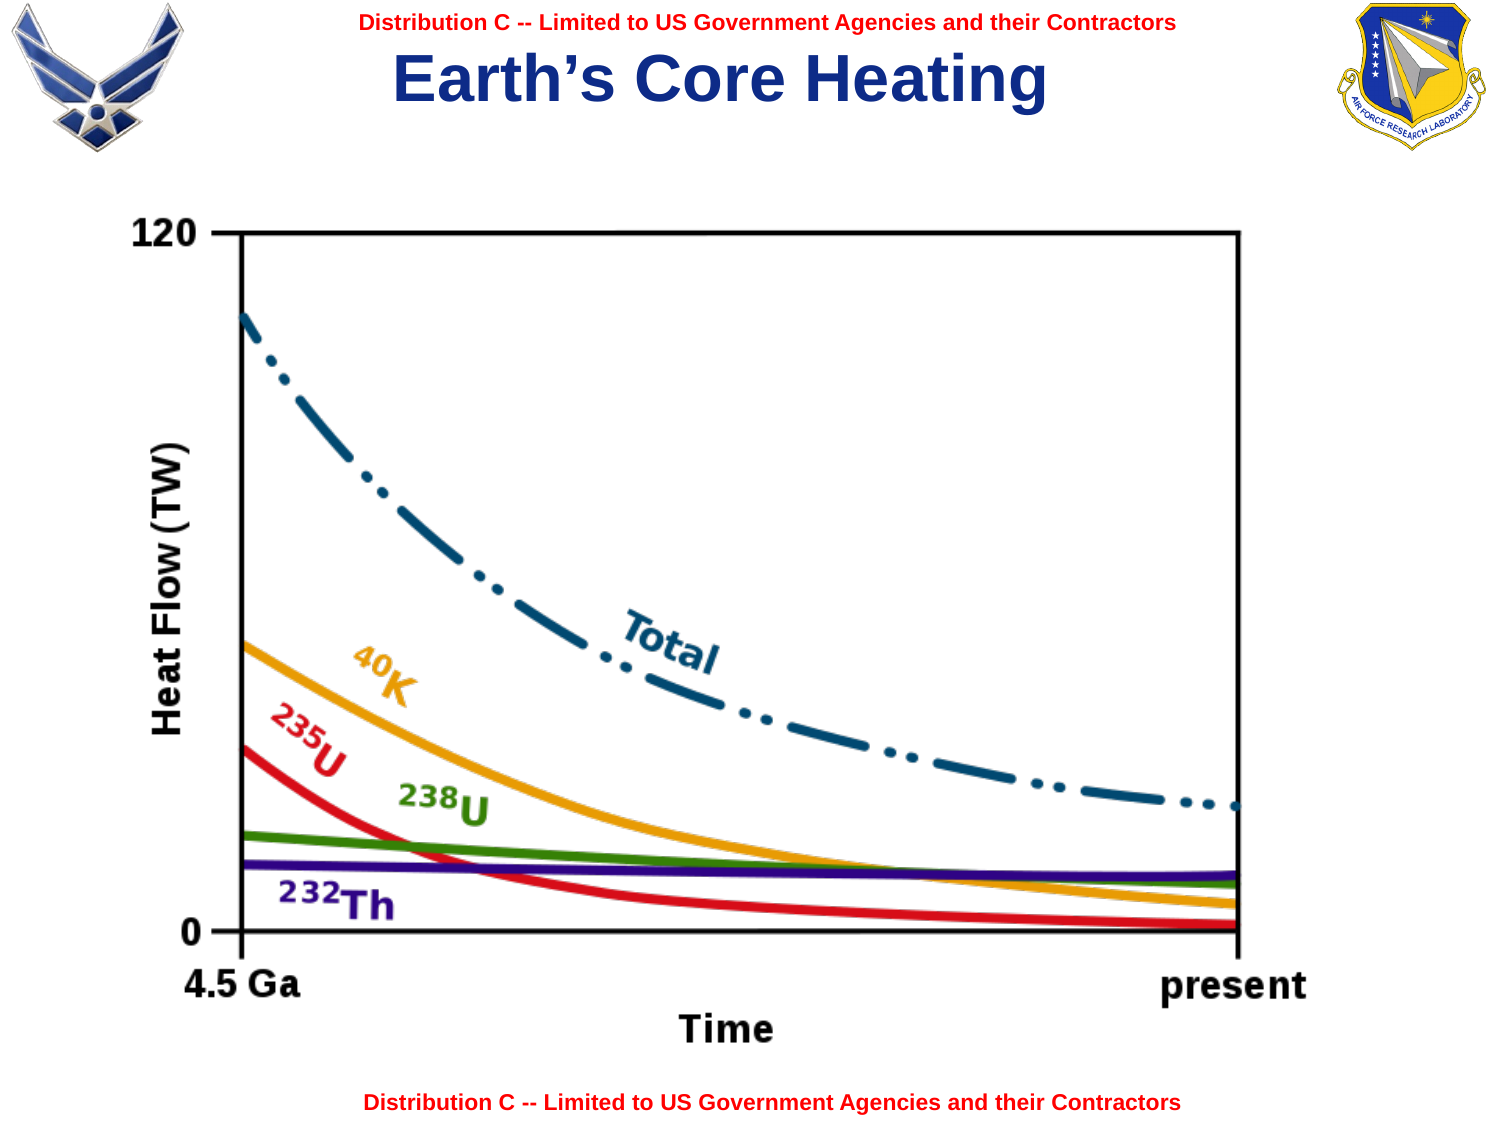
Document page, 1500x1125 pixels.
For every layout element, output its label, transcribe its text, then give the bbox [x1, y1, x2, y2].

picture [99, 162, 1351, 1071]
picture [1337, 3, 1486, 151]
picture [2, 0, 198, 156]
title Earth’s Core Heating [212, 1, 1238, 160]
